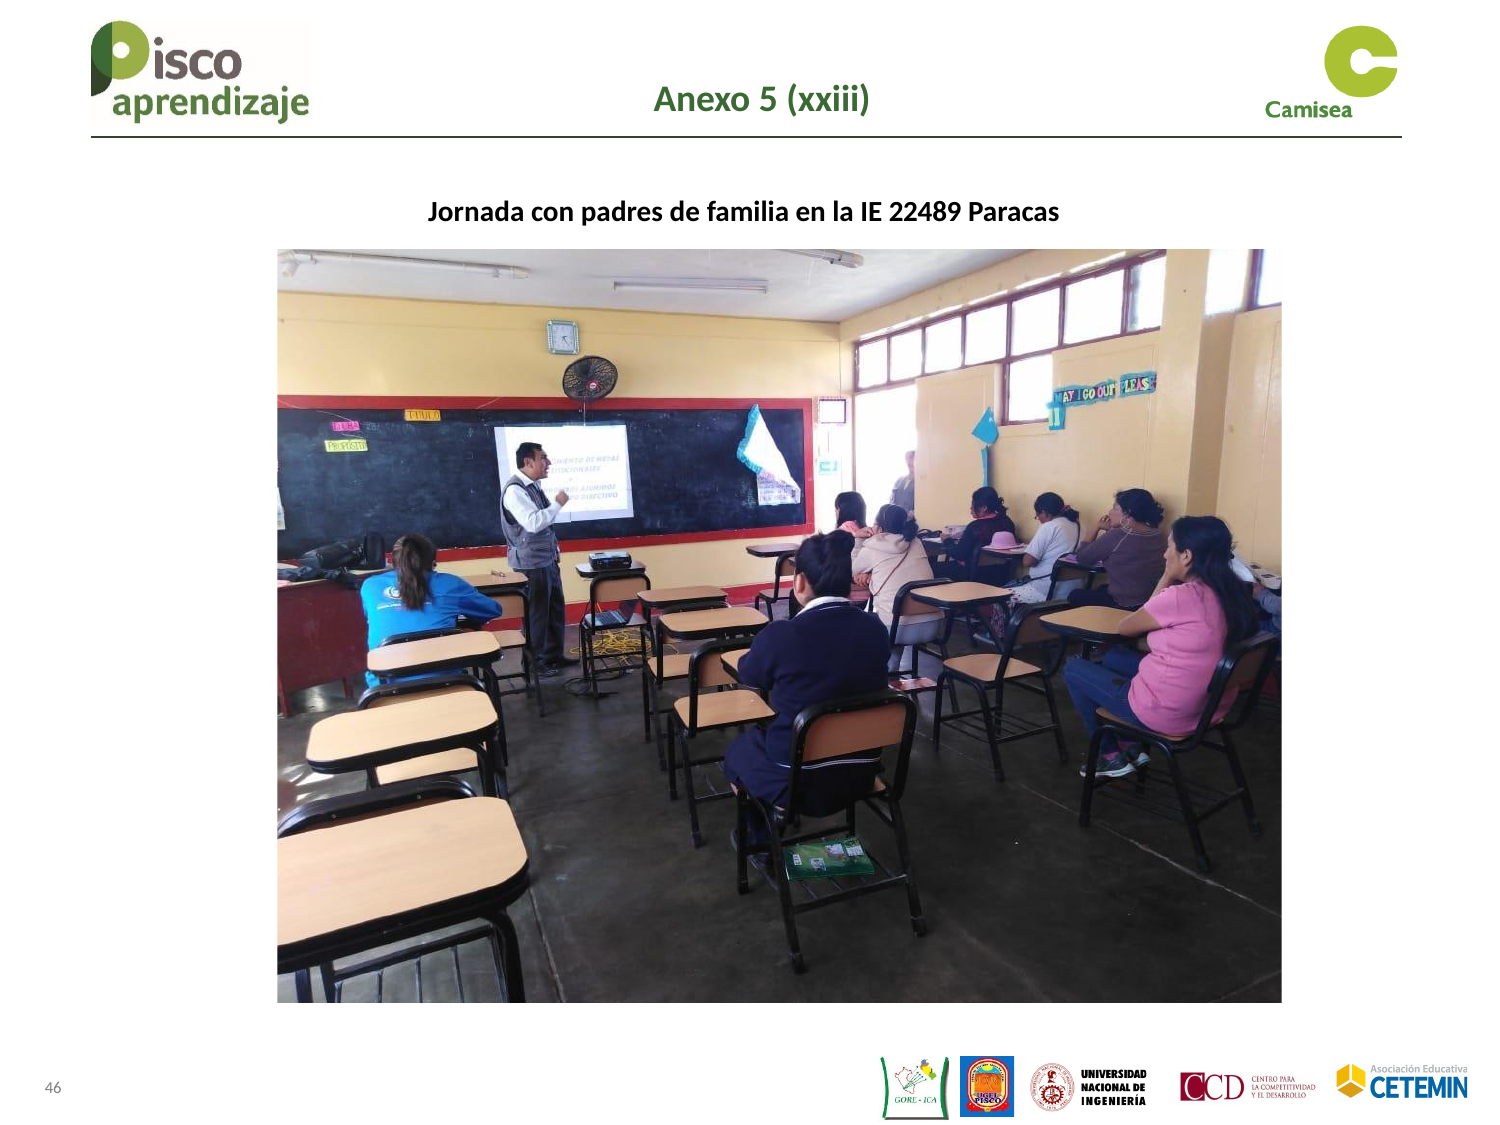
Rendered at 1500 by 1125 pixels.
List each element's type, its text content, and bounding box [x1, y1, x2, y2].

text_box [1336, 1064, 1468, 1101]
text_box [1029, 1062, 1147, 1112]
text_box [88, 19, 313, 127]
text_box Anexo 5 (xxiii) Jornada con padres de familia en la IE 22489 Paracas [426, 72, 1065, 228]
text_box [878, 1056, 950, 1122]
text_box [277, 249, 1282, 1003]
picture [1177, 1071, 1316, 1106]
text_box [960, 1056, 1015, 1118]
slide_number 46 [40, 1079, 66, 1125]
text_box [1265, 25, 1398, 118]
